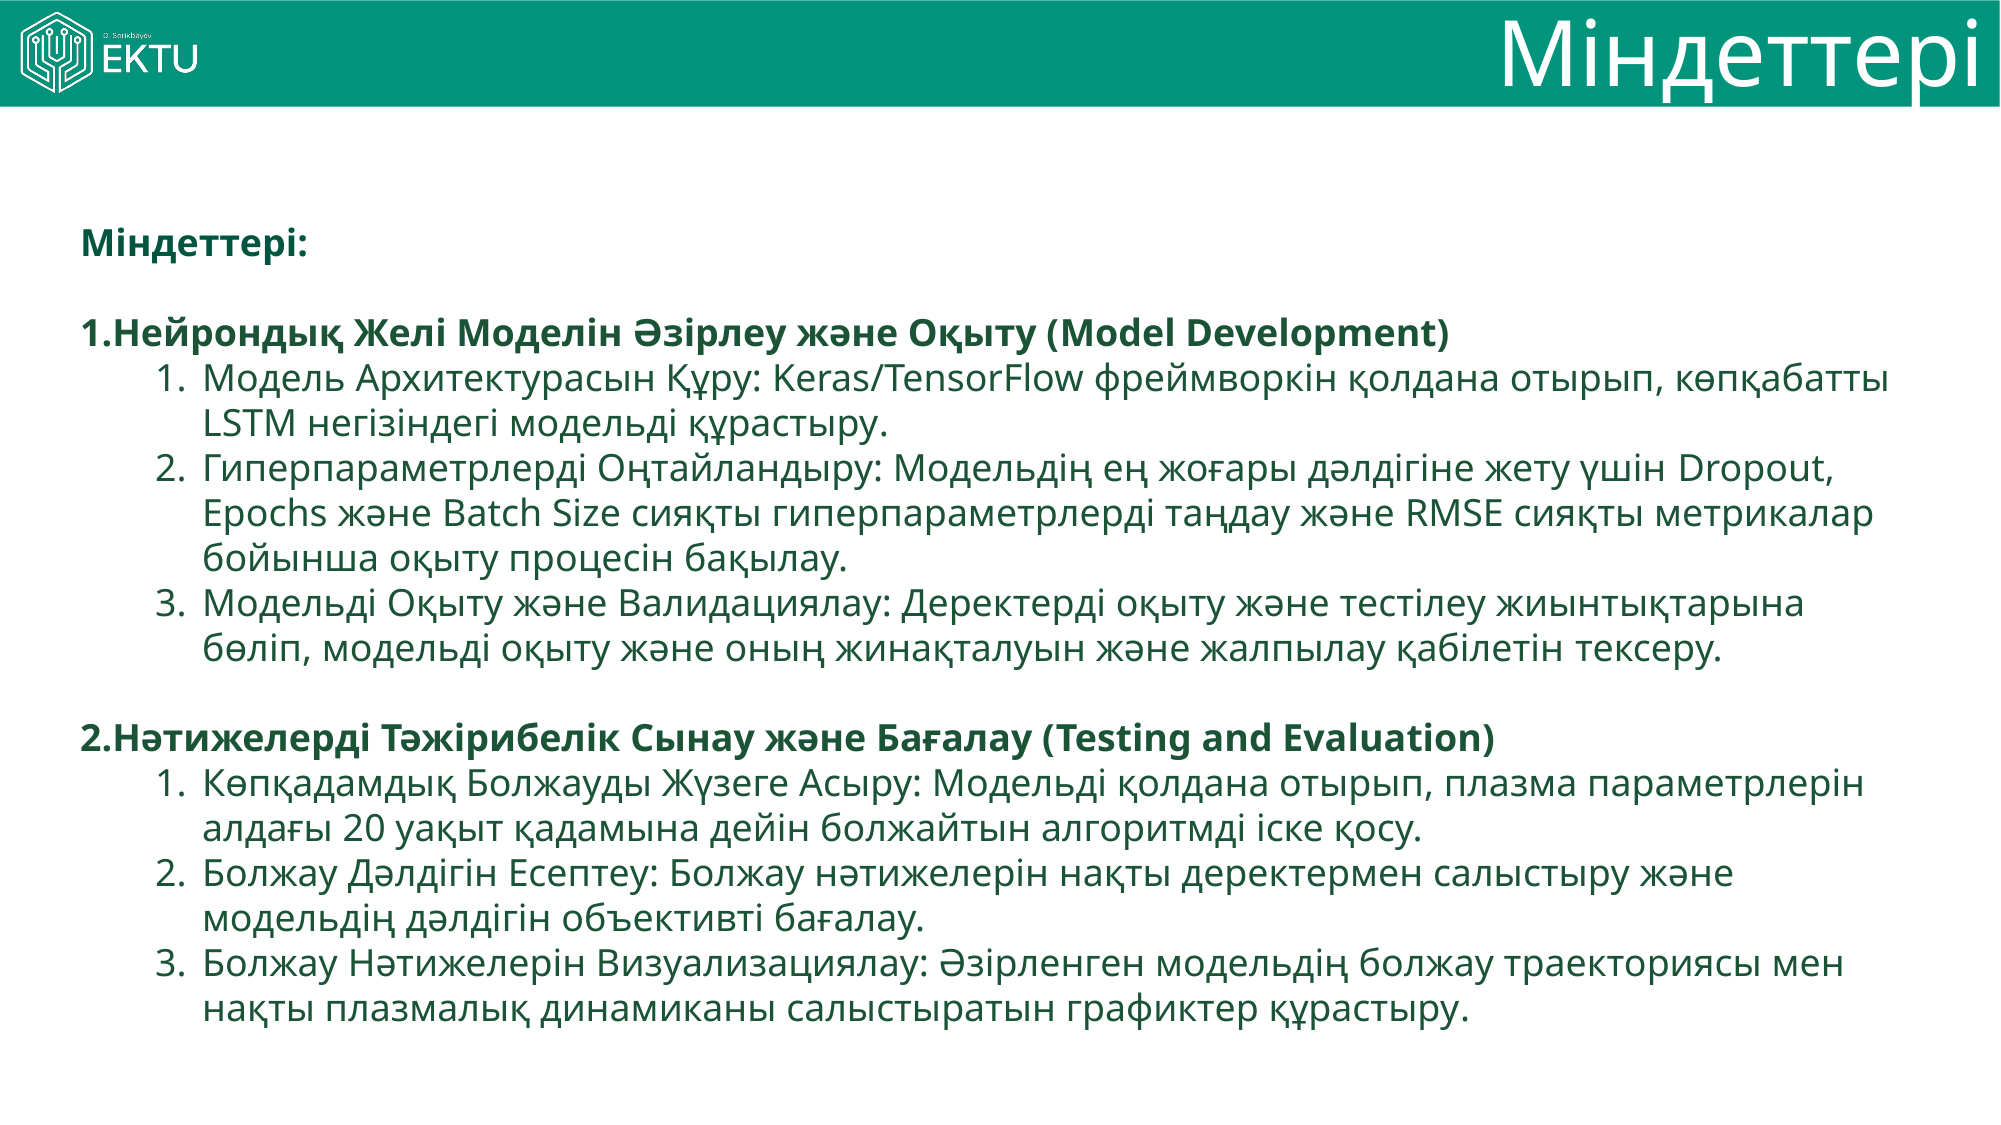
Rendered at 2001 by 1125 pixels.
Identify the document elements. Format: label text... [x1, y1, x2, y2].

picture [0, 0, 219, 162]
title Міндеттері [114, 0, 2000, 140]
text_box Міндеттері: Нейрондық Желі Моделін Әзірлеу және Оқыту (Model Development) Модель Архитектурасын Құру: Keras/TensorFlow фреймворкін қолдана отырып, көпқабатты LSTM негізіндегі модельді құрастыру. Гиперпараметрлерді Оңтайландыру: Модельдің ең жоғары дәлдігіне жету үшін Dropout, Epochs және Batch Size сияқты гиперпараметрлерді таңдау және RMSE сияқты метрикалар бойынша оқыту процесін бақылау. Модельді Оқыту және Валидациялау: Деректерді оқыту және тестілеу жиынтықтарына бөліп, модельді оқыту және оның жинақталуын және жалпылау қабілетін тексеру. Нәтижелерді Тәжірибелік Сынау және Бағалау (Testing and Evaluation) Көпқадамдық Болжауды Жүзеге Асыру: Модельді қолдана отырып, плазма параметрлерін алдағы 20 уақыт қадамына дейін болжайтын алгоритмді іске қосу. Болжау Дәлдігін Есептеу: Болжау нәтижелерін нақты деректермен салыстыру және модельдің дәлдігін объективті бағалау. Болжау Нәтижелерін Визуализациялау: Әзірленген модельдің болжау траекториясы мен нақты плазмалық динамиканы салыстыратын графиктер құрастыру. [65, 211, 1935, 1036]
